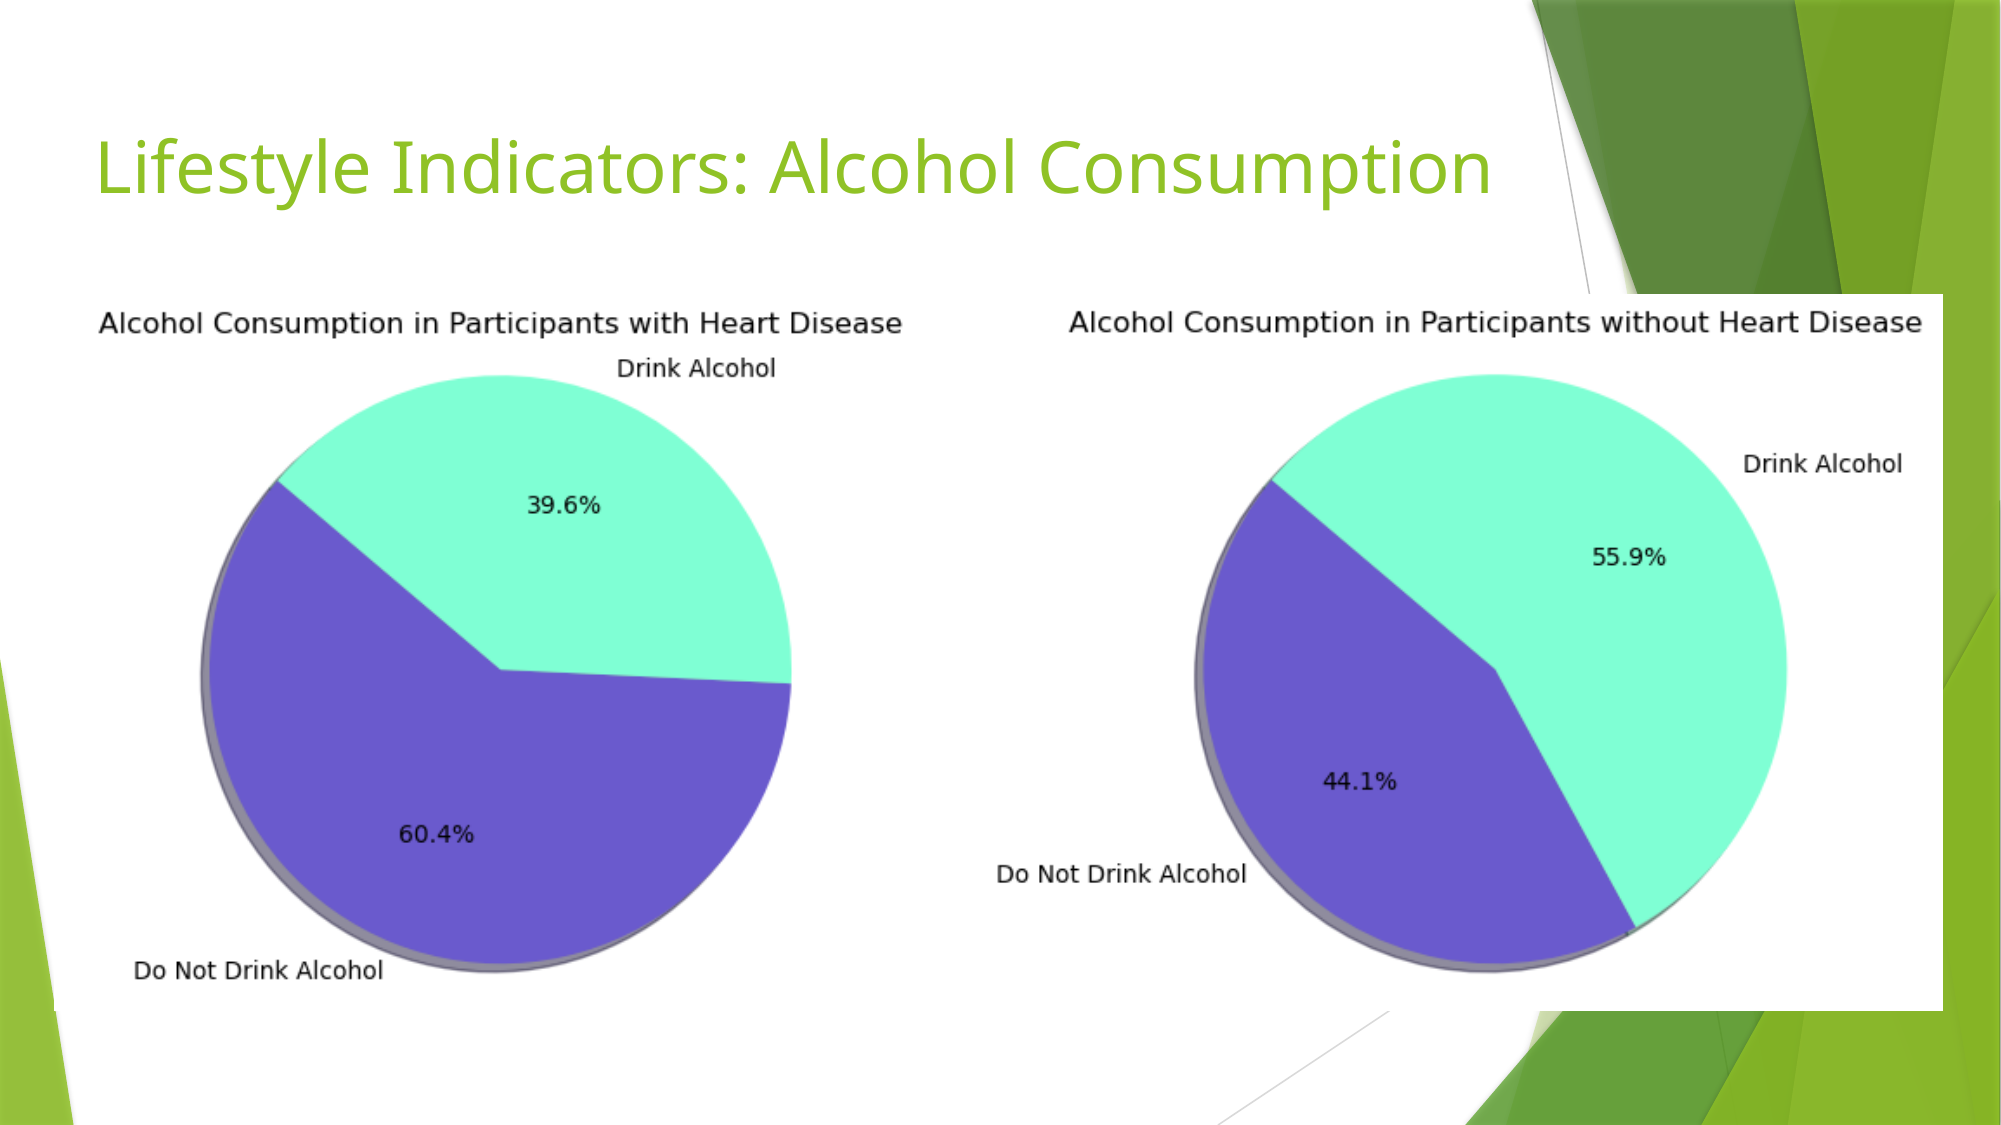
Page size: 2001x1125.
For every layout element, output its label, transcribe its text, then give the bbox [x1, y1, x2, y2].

title Lifestyle Indicators: Alcohol Consumption [79, 114, 1522, 238]
picture [979, 294, 1944, 1011]
picture [54, 294, 946, 1012]
